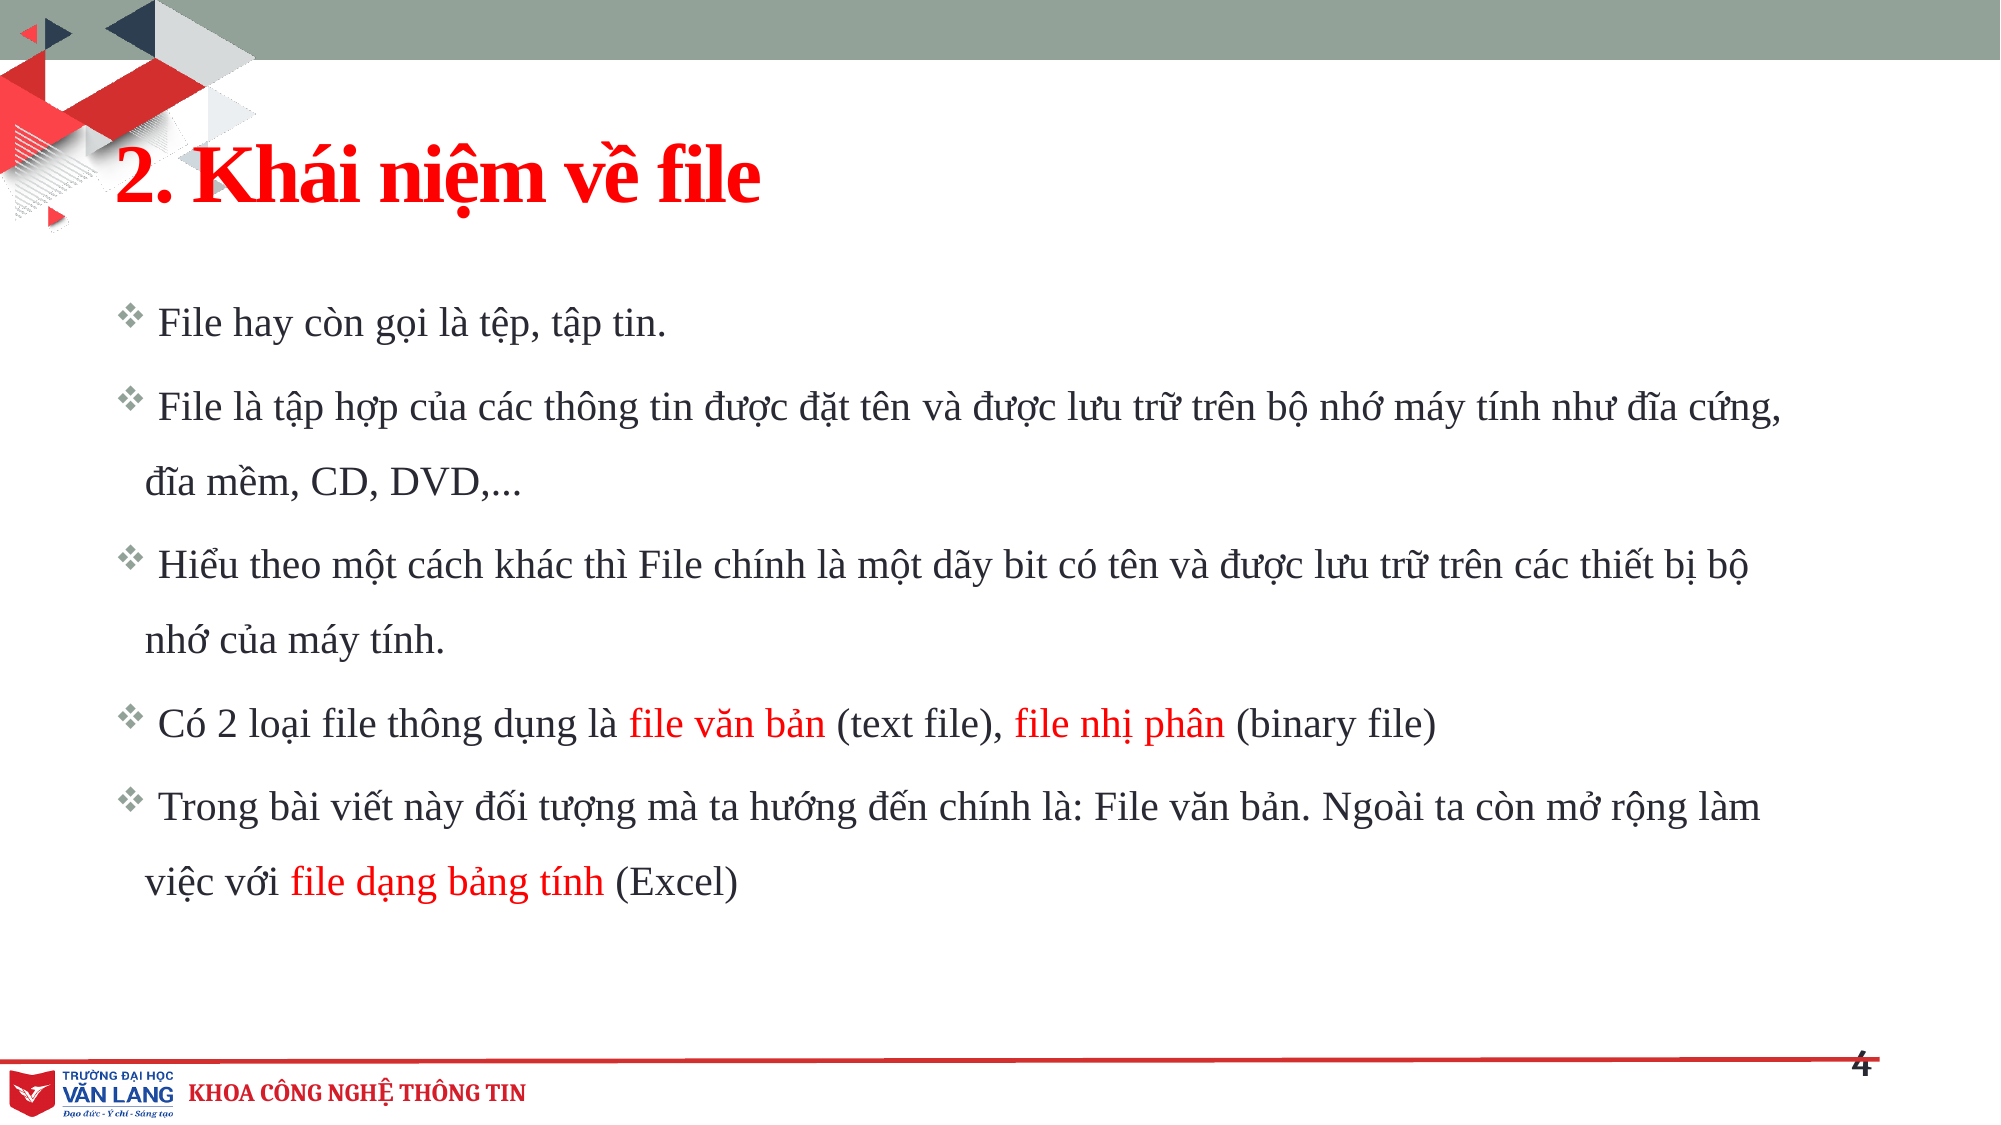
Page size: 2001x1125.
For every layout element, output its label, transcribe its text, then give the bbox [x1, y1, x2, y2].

picture [8, 1069, 173, 1118]
list File hay còn gọi là tệp, tập tin. File là tập hợp của các thông tin được đặt tên và được lưu trữ trên bộ nhớ máy tính như đĩa cứng, đĩa mềm, CD, DVD,... Hiểu theo một cách khác thì File chính là một dãy bit có tên và được lưu trữ trên các thiết bị bộ nhớ của máy tính. Có 2 loại file thông dụng là file văn bản (text file), file nhị phân (binary file) Trong bài viết này đối tượng mà ta hướng đến chính là: File văn bản. Ngoài ta còn mở rộng làm việc với file dạng bảng tính (Excel) [99, 262, 1823, 997]
title 2. Khái niệm về file [99, 87, 1900, 250]
picture [0, 0, 256, 233]
